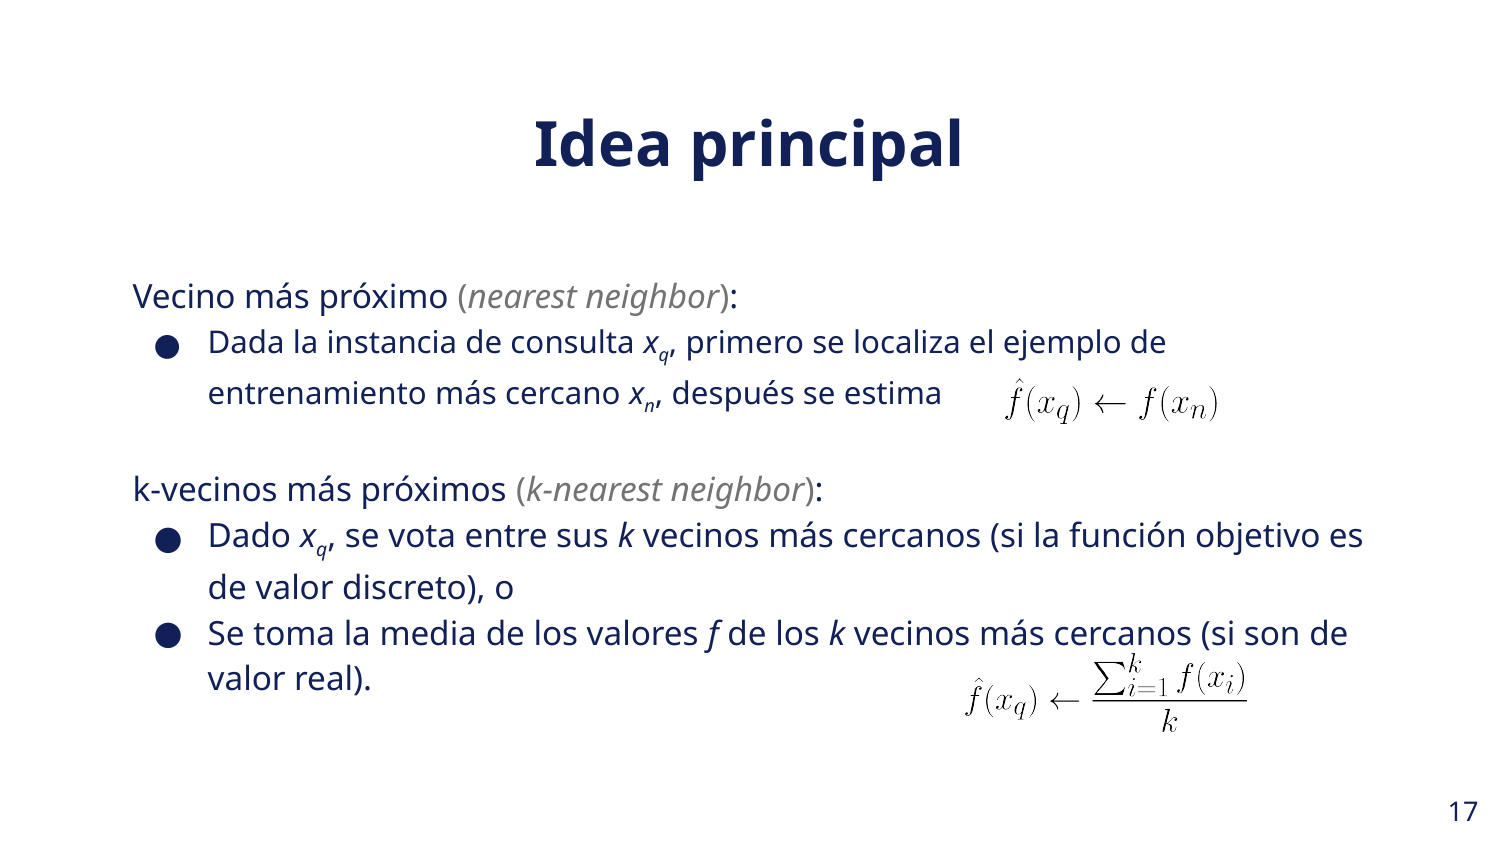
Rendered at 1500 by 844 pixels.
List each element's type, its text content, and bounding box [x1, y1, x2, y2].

picture [1005, 378, 1218, 424]
slide_number ‹#› [1403, 779, 1494, 844]
text_box Idea principal [0, 88, 1500, 183]
picture [965, 652, 1247, 732]
text_box Vecino más próximo (nearest neighbor): Dada la instancia de consulta xq, primero se localiza el ejemplo de entrenamiento más cercano xn, después se estima k-vecinos más próximos (k-nearest neighbor): Dado xq, se vota entre sus k vecinos más cercanos (si la función objetivo es de valor discreto), o Se toma la media de los valores f de los k vecinos más cercanos (si son de valor real). [117, 254, 1382, 762]
